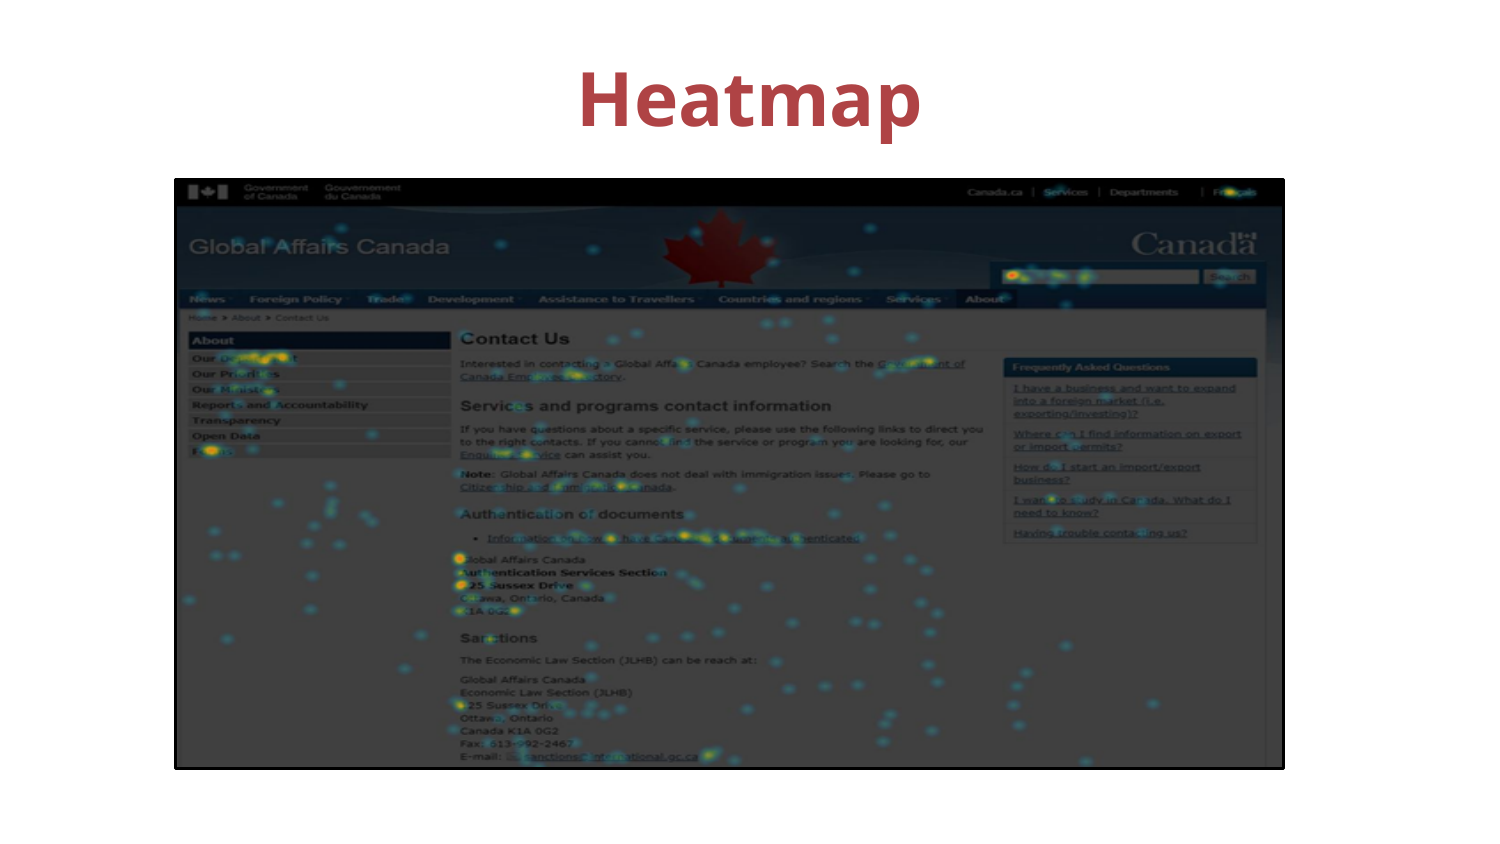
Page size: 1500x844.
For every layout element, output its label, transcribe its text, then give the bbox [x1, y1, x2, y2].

picture [176, 180, 1283, 768]
title Heatmap [51, 36, 1449, 140]
